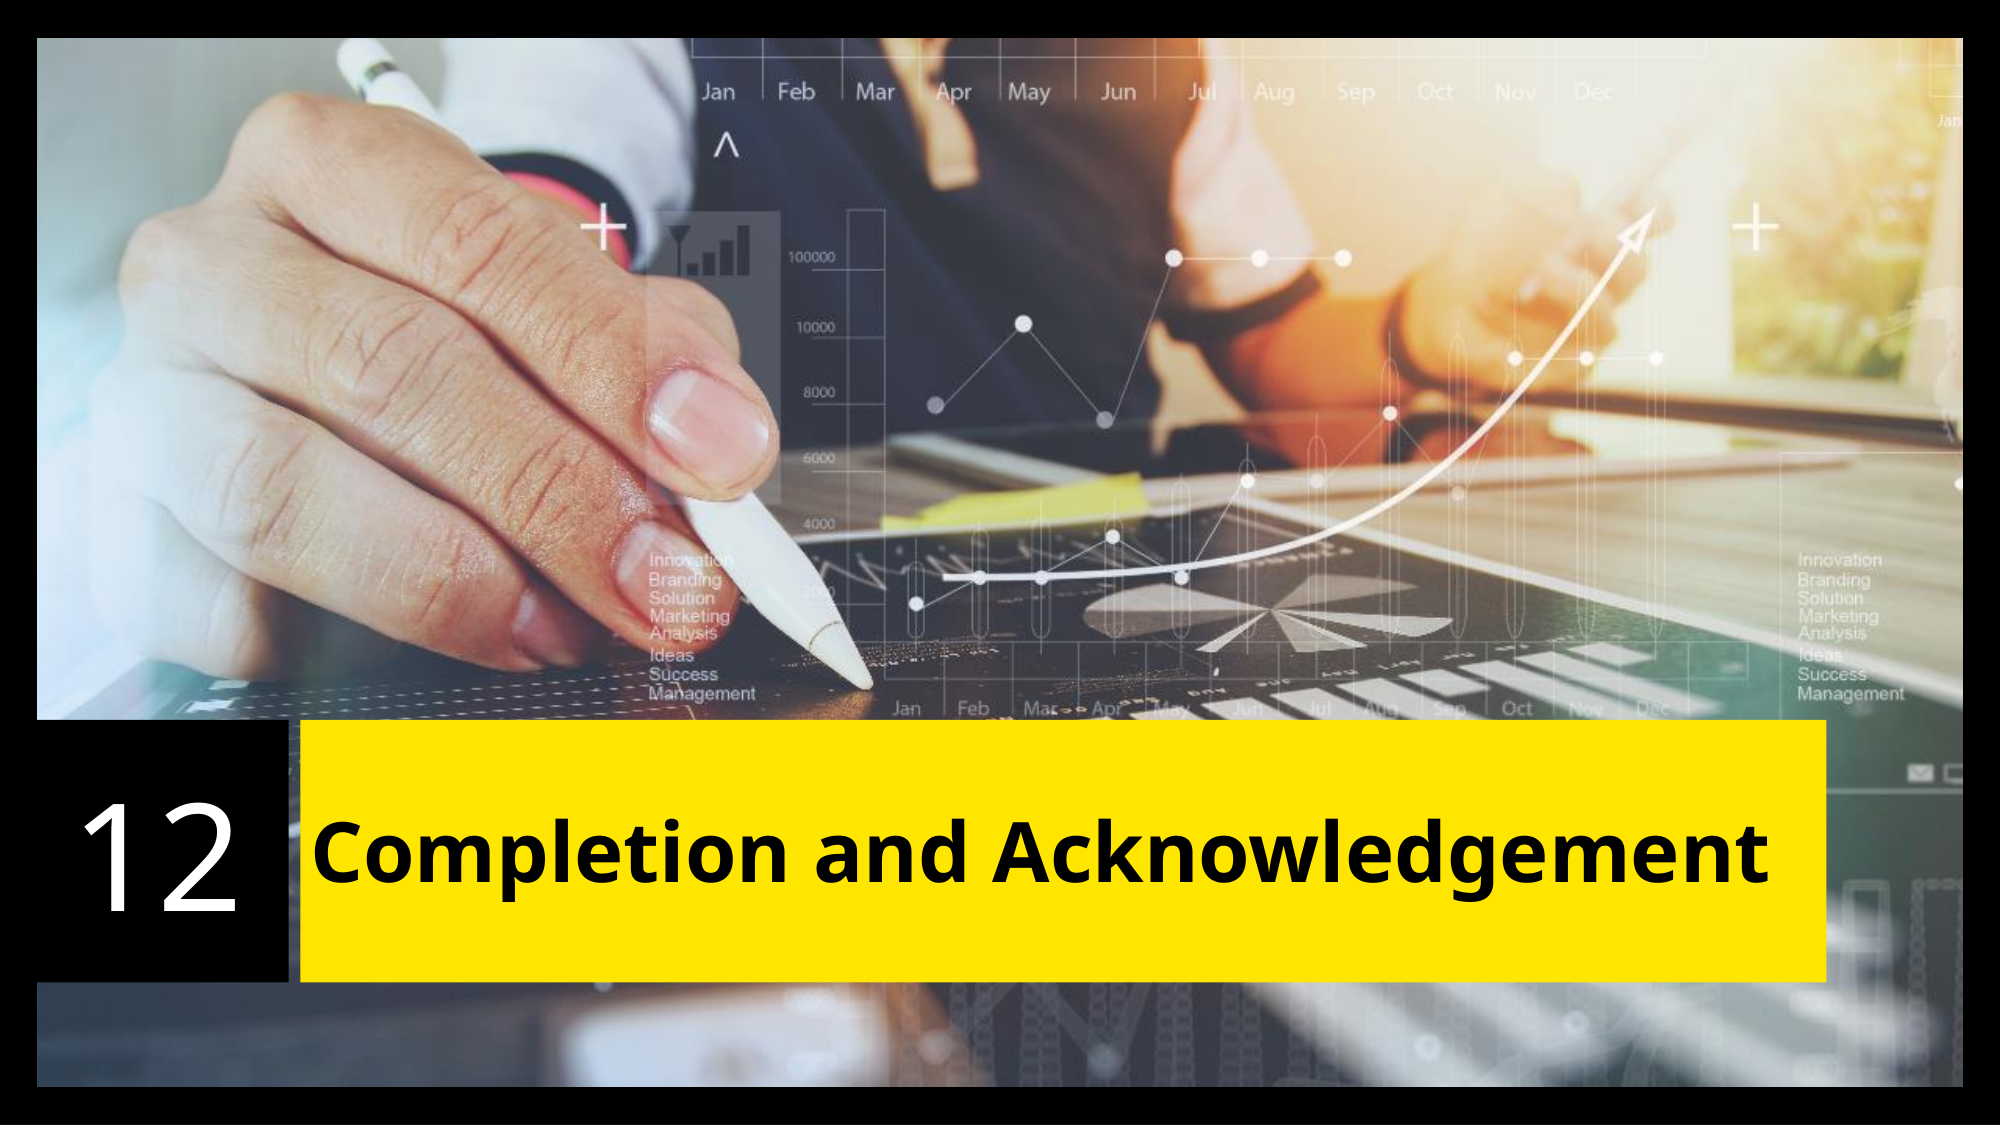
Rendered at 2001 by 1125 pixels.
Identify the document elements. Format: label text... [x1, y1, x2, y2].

picture [37, 38, 1963, 1087]
text_box 12 [26, 719, 31, 983]
text_box [0, 0, 2000, 1125]
